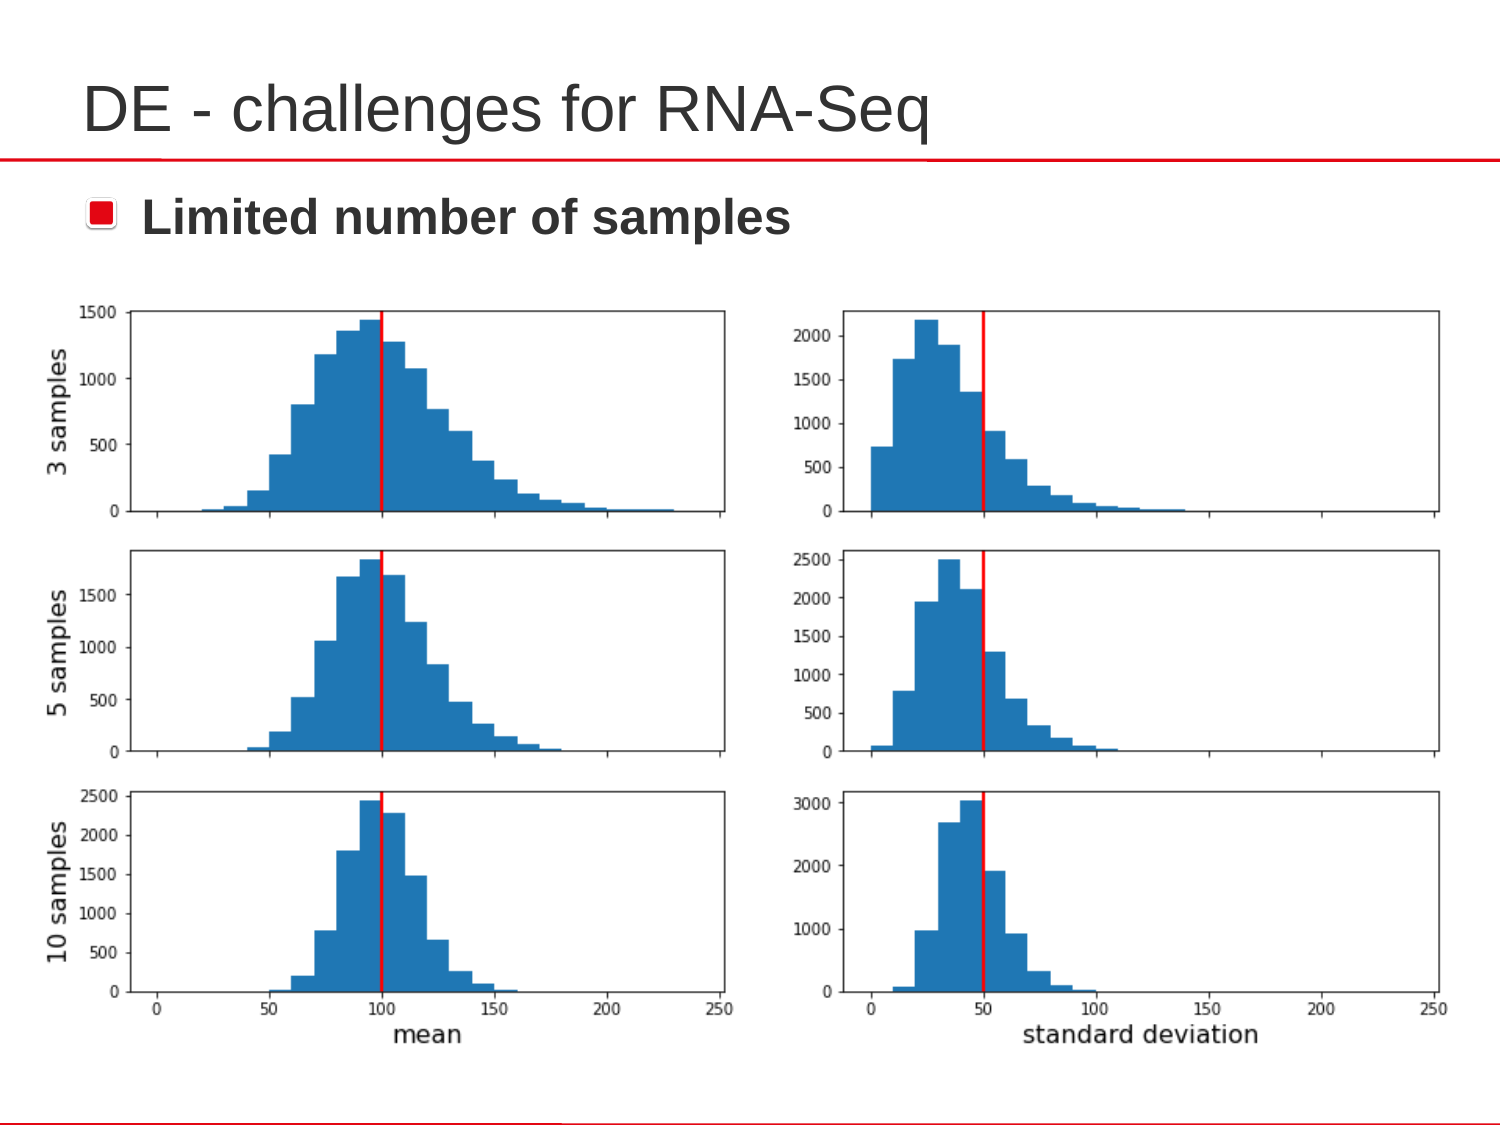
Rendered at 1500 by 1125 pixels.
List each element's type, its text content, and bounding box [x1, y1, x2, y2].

picture [37, 295, 1459, 1059]
picture [83, 196, 119, 232]
text_box Limited number of samples [82, 184, 1411, 294]
text_box DE - challenges for RNA-Seq [82, 66, 1411, 145]
